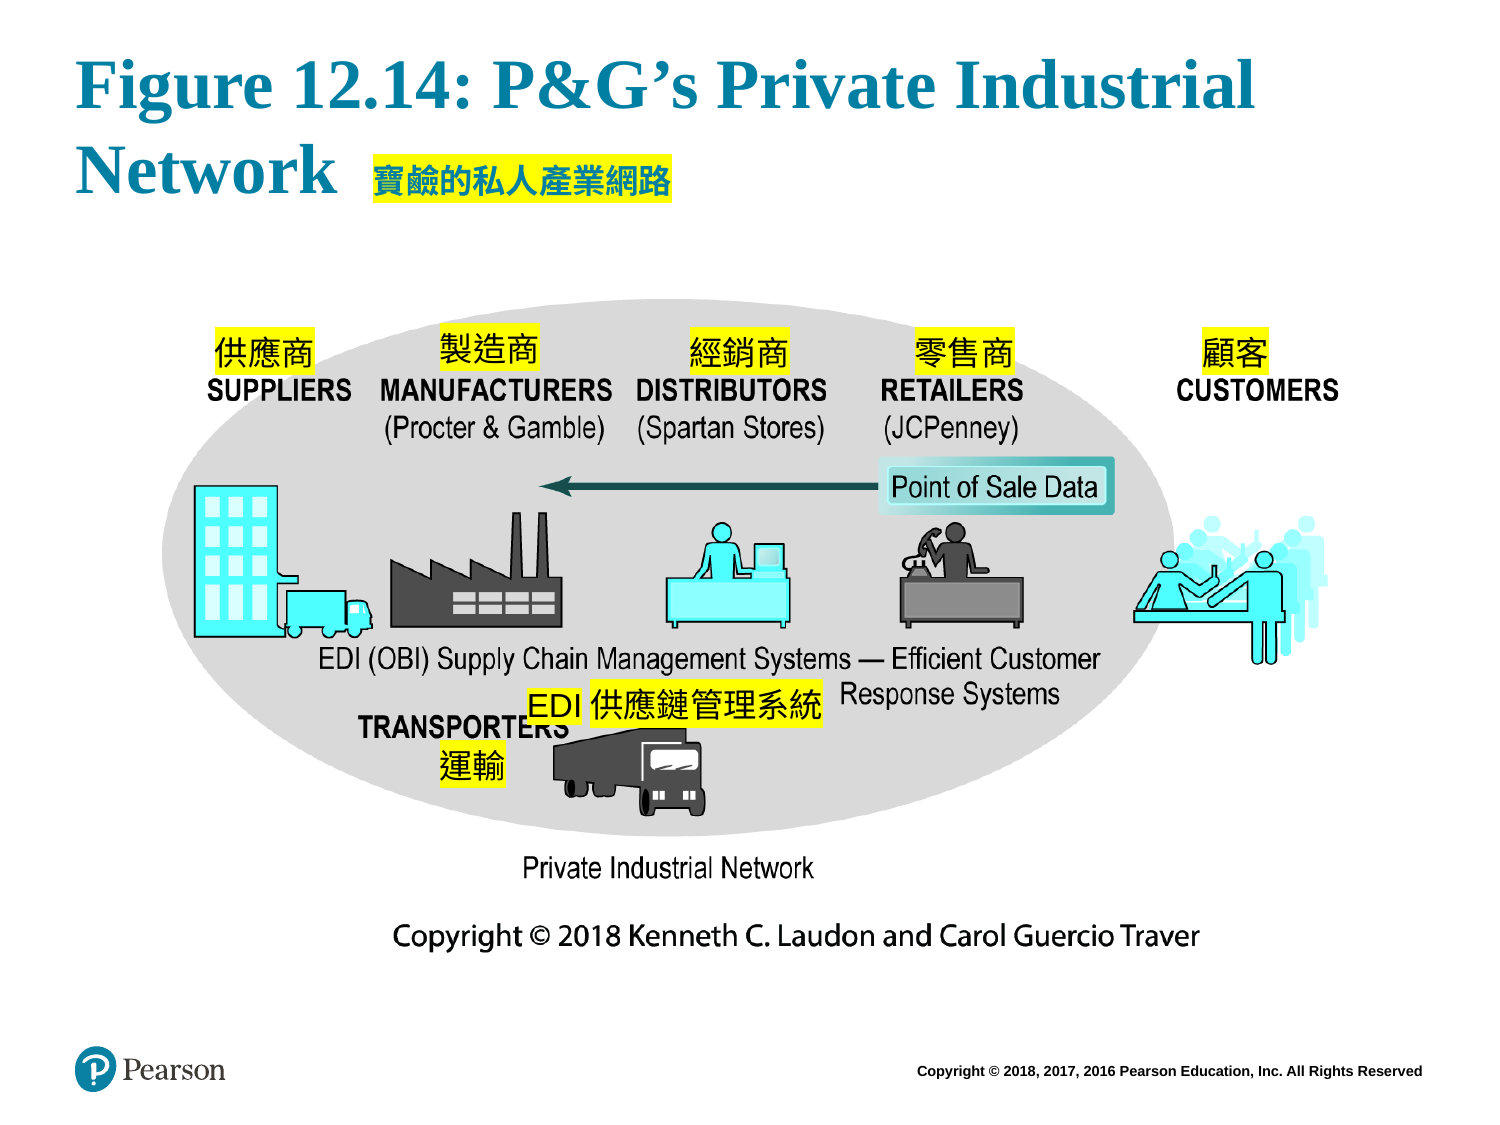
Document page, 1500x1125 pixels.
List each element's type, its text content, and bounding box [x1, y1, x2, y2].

title Figure 12.14: P&G’s Private Industrial Network 寶鹼的私人產業網路 [75, 37, 1425, 213]
picture [162, 299, 1339, 988]
